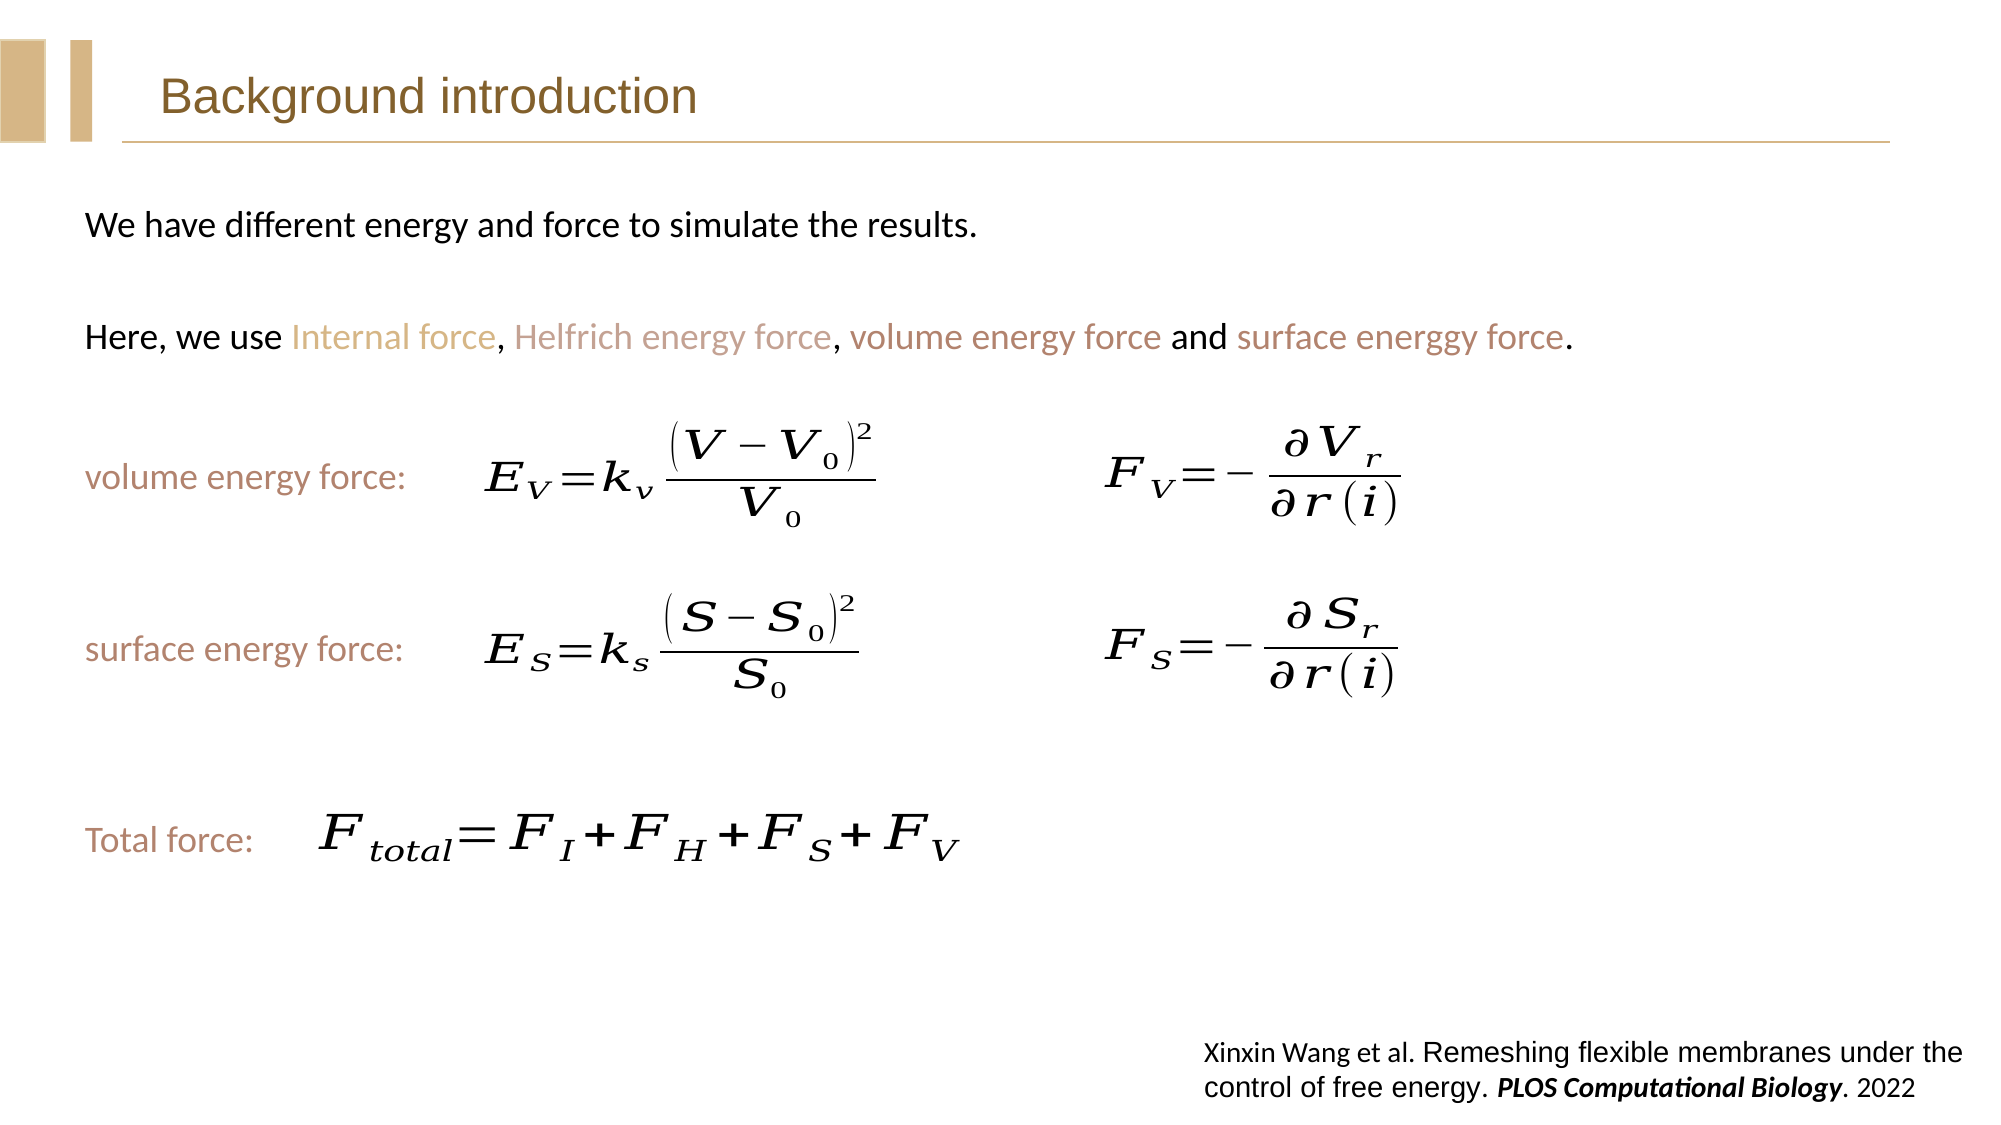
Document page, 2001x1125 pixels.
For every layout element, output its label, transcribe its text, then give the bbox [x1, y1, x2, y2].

text_box We have different energy and force to simulate the results. [70, 193, 1858, 253]
text_box [0, 39, 46, 143]
text_box Total force: [70, 807, 1071, 867]
text_box Here, we use Internal force, Helfrich energy force, volume energy force and surface energgy force. [70, 304, 1858, 365]
text_box surface energy force: [70, 616, 1071, 676]
text_box [70, 40, 93, 142]
text_box volume energy force: [70, 444, 1071, 505]
text_box Background introduction [144, 56, 1648, 131]
text_box Xinxin Wang et al. Remeshing flexible membranes under the control of free energy. PLOS Computational Biology. 2022 [1189, 1026, 2000, 1125]
